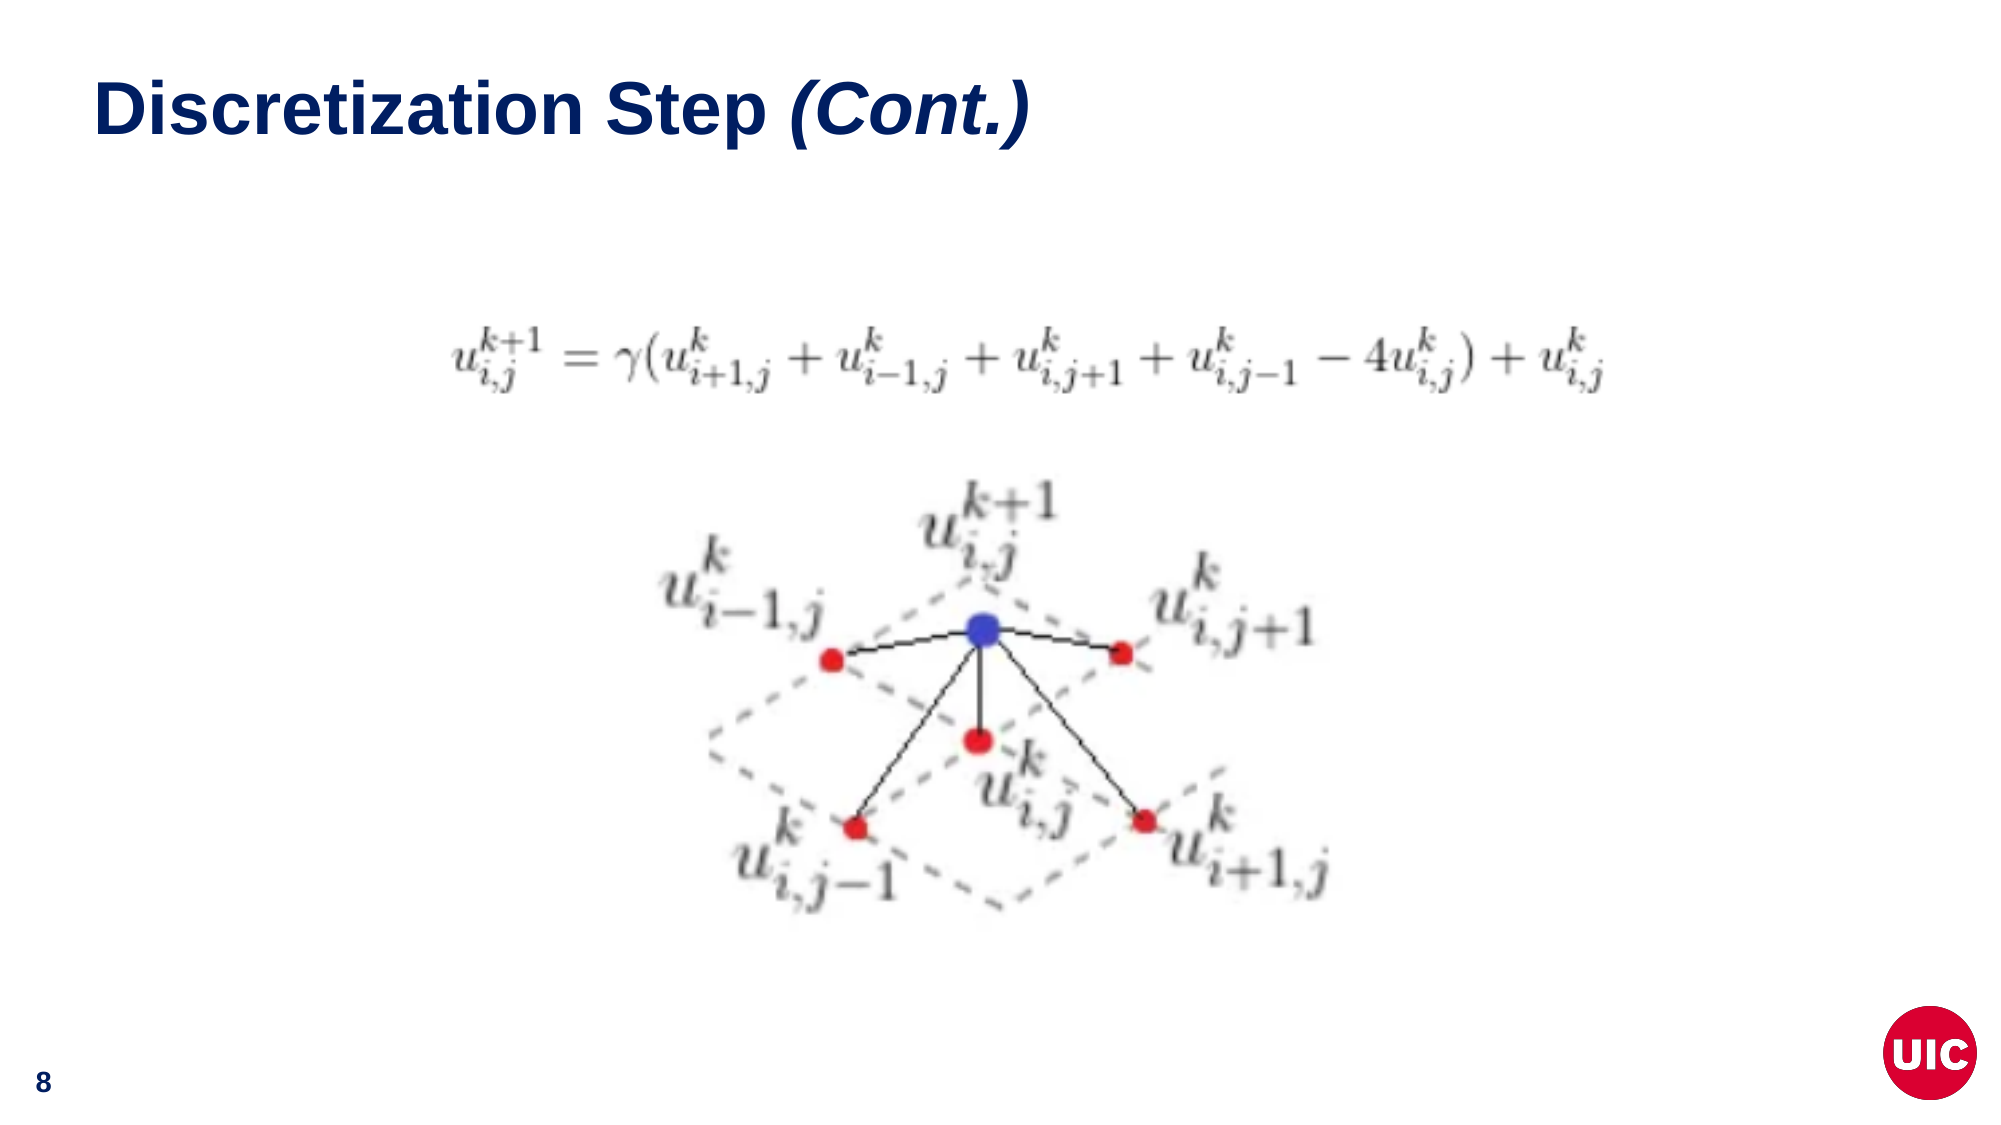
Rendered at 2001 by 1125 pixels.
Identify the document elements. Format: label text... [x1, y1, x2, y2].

title Discretization Step (Cont.) [93, 70, 1907, 204]
picture [423, 287, 1621, 958]
picture [1880, 1004, 1980, 1102]
